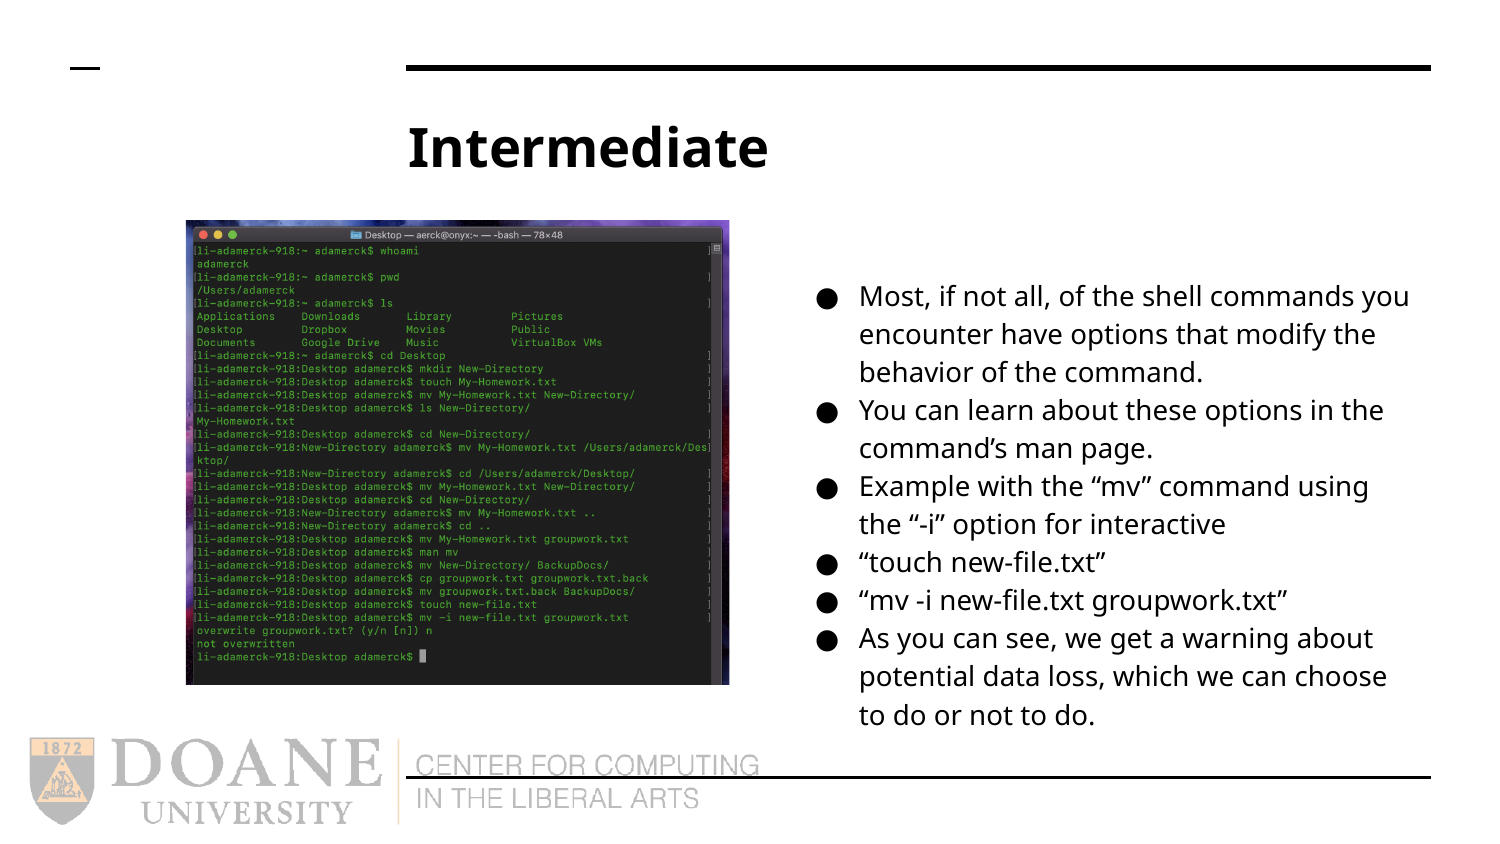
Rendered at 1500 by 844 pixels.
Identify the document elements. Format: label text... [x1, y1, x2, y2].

picture [185, 220, 730, 685]
list Most, if not all, of the shell commands you encounter have options that modify the behavior of the command. You can learn about these options in the command’s man page. Example with the “mv” command using the “-i” option for interactive “touch new-file.txt” “mv -i new-file.txt groupwork.txt” As you can see, we get a warning about potential data loss, which we can choose to do or not to do. [784, 261, 1433, 755]
title Intermediate [393, 94, 1431, 199]
